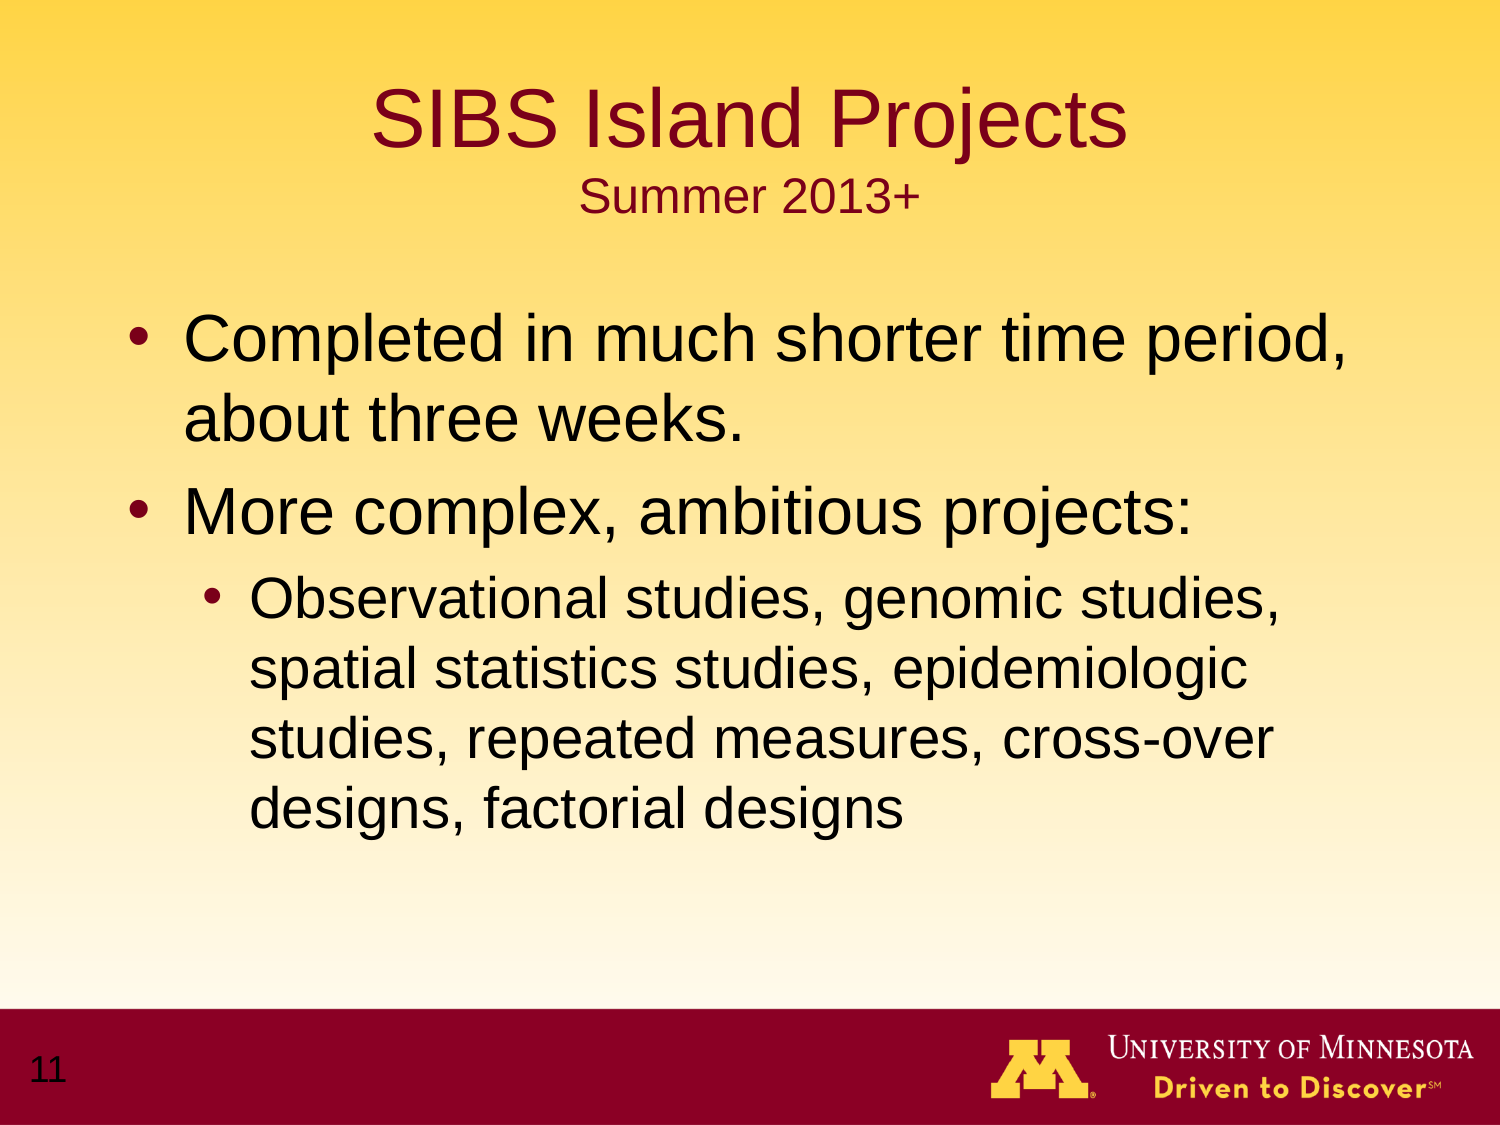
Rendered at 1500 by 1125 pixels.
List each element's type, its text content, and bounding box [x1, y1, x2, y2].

title SIBS Island Projects Summer 2013+ [112, 50, 1388, 238]
picture [0, 0, 1500, 1125]
list Completed in much shorter time period, about three weeks. More complex, ambitious projects: Observational studies, genomic studies, spatial statistics studies, epidemiologic studies, repeated measures, cross-over designs, factorial designs [112, 287, 1388, 988]
